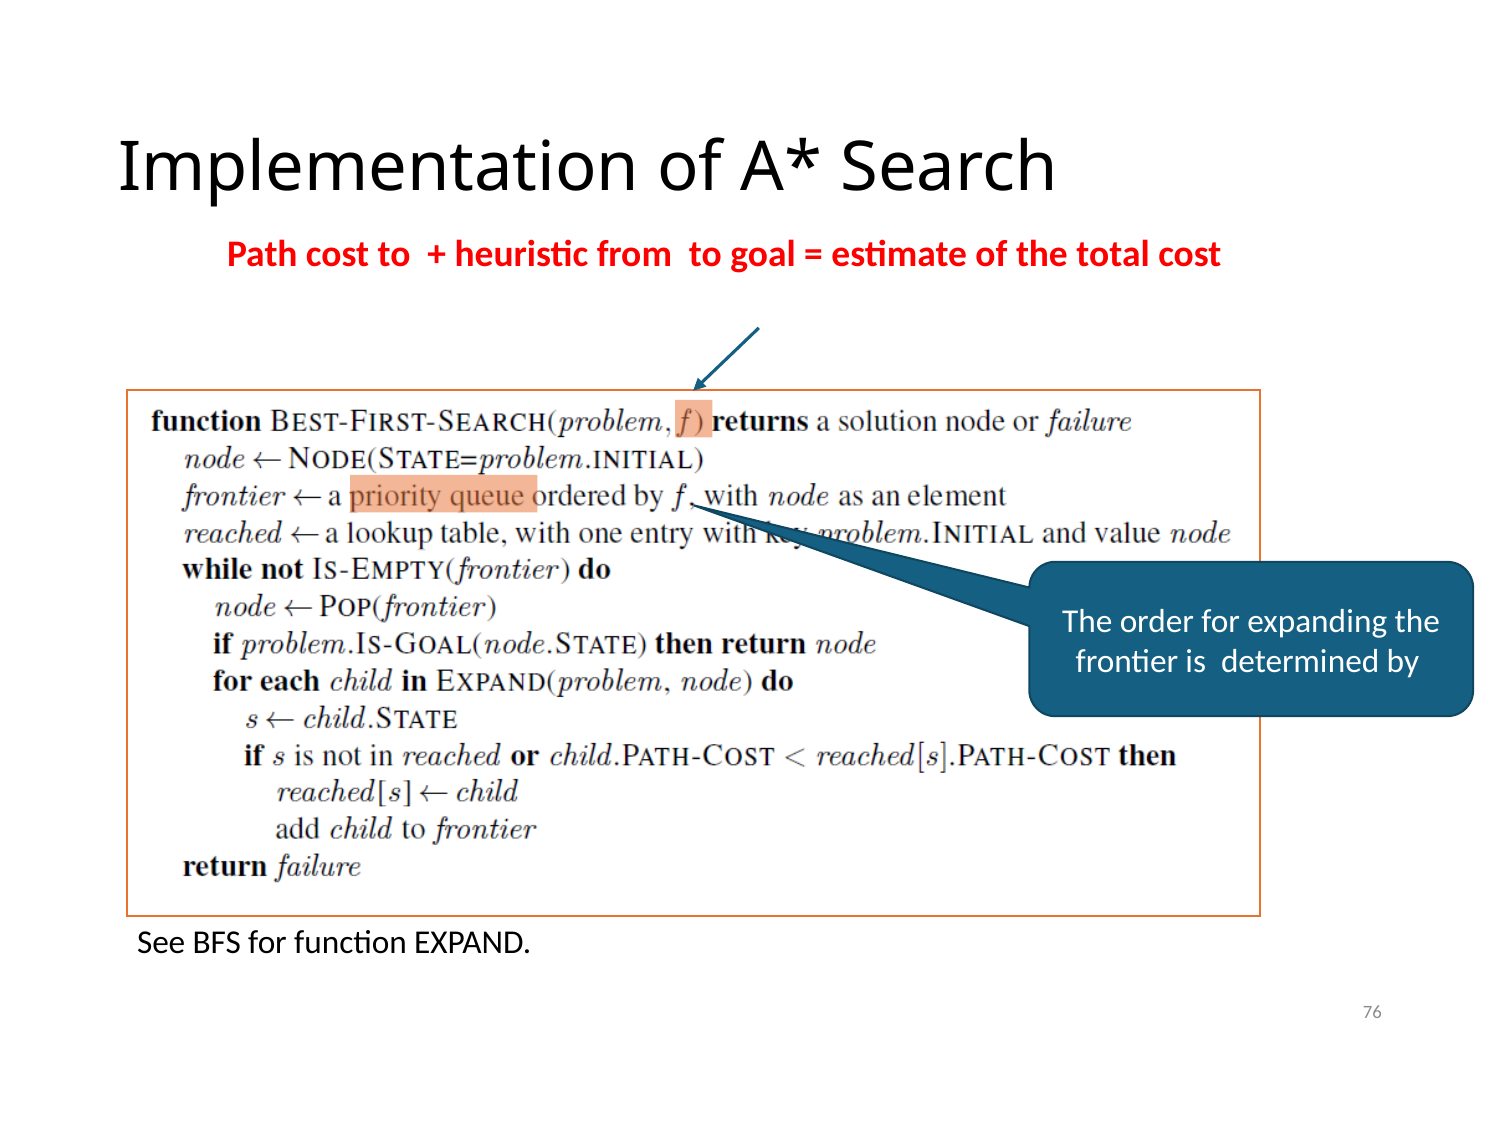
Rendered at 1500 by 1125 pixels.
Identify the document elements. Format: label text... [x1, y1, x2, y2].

picture [127, 390, 1259, 916]
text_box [693, 327, 759, 391]
text_box See BFS for function EXPAND. [122, 912, 547, 968]
slide_number 76 [1059, 980, 1397, 1041]
title Implementation of A* Search [103, 59, 1397, 278]
